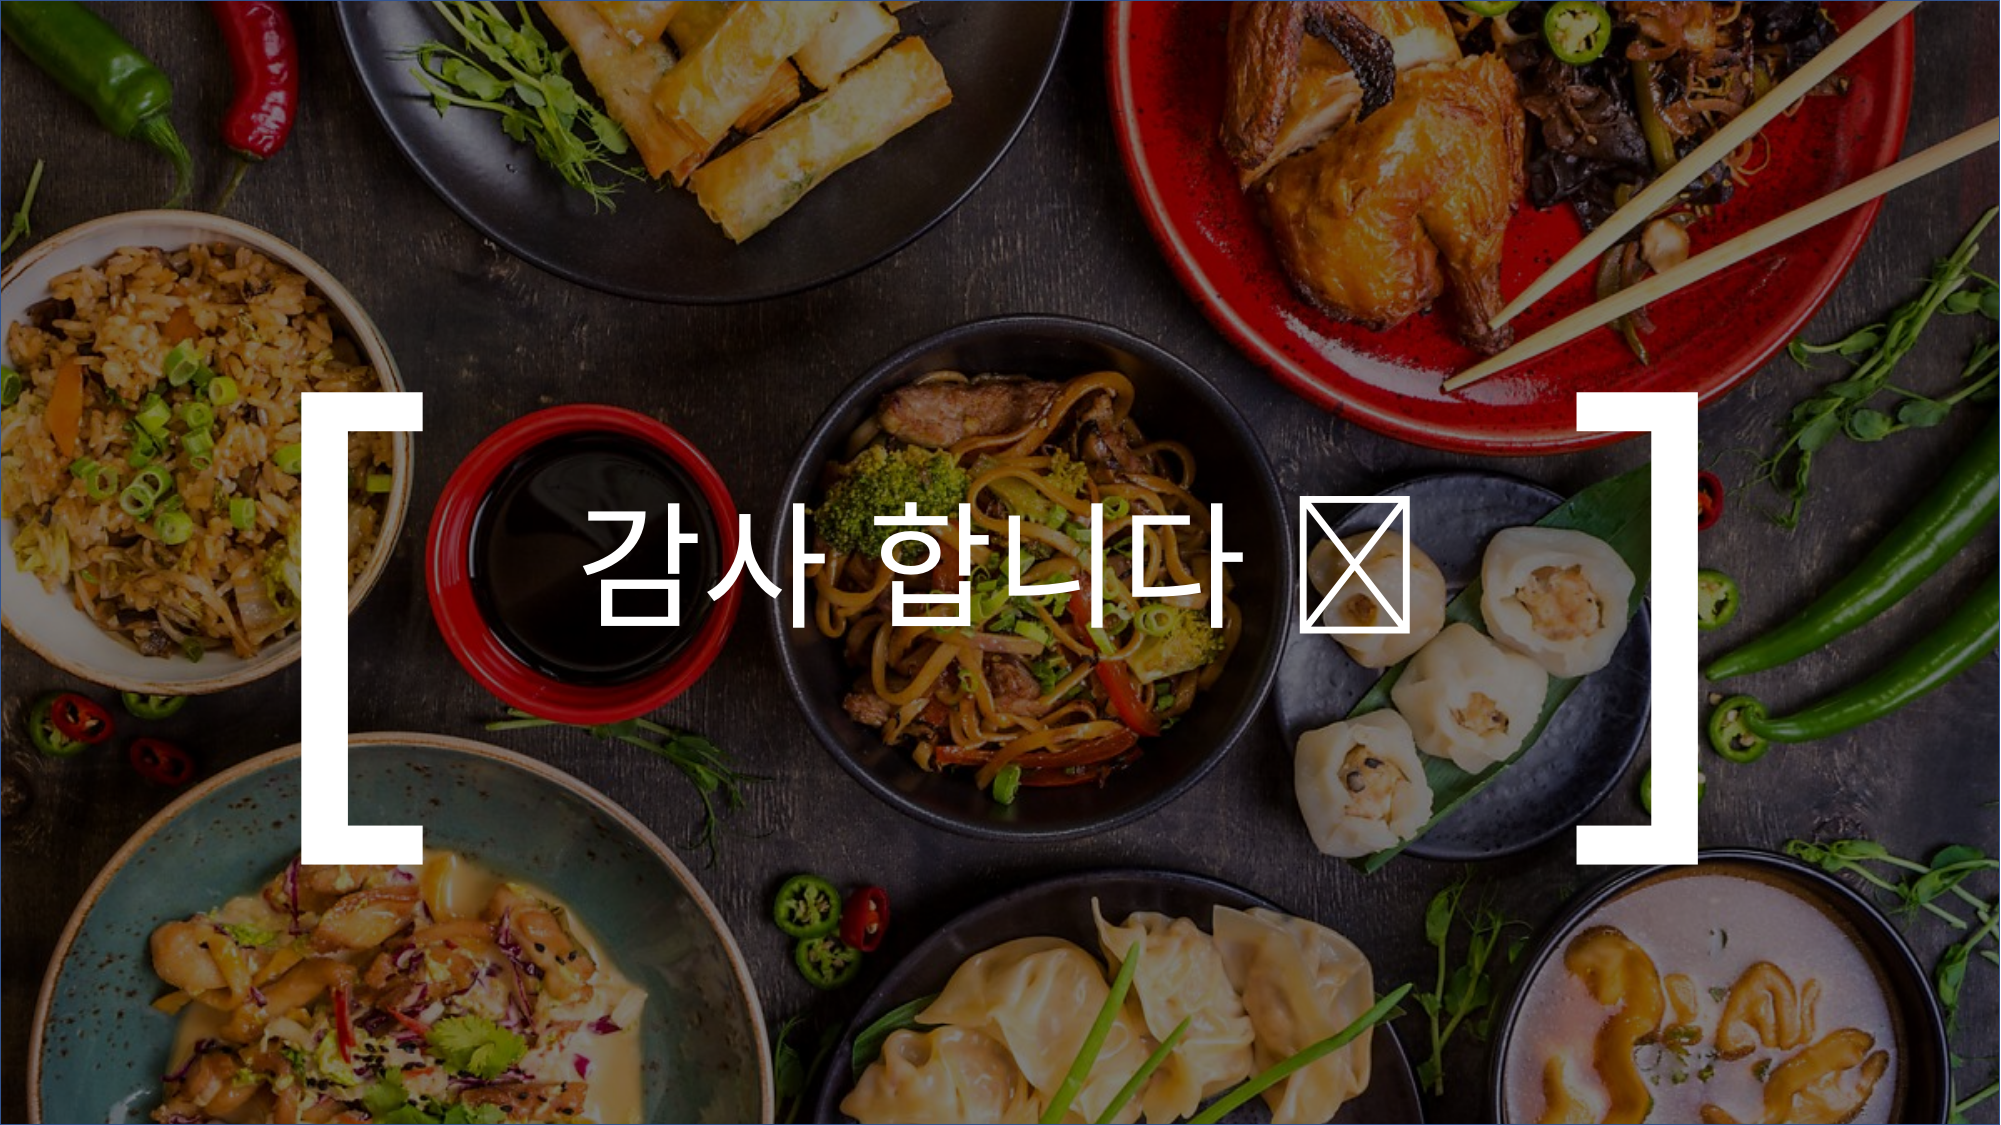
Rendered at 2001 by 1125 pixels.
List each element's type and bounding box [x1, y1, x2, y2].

text_box [206, 226, 1793, 899]
picture [0, 0, 2000, 1125]
